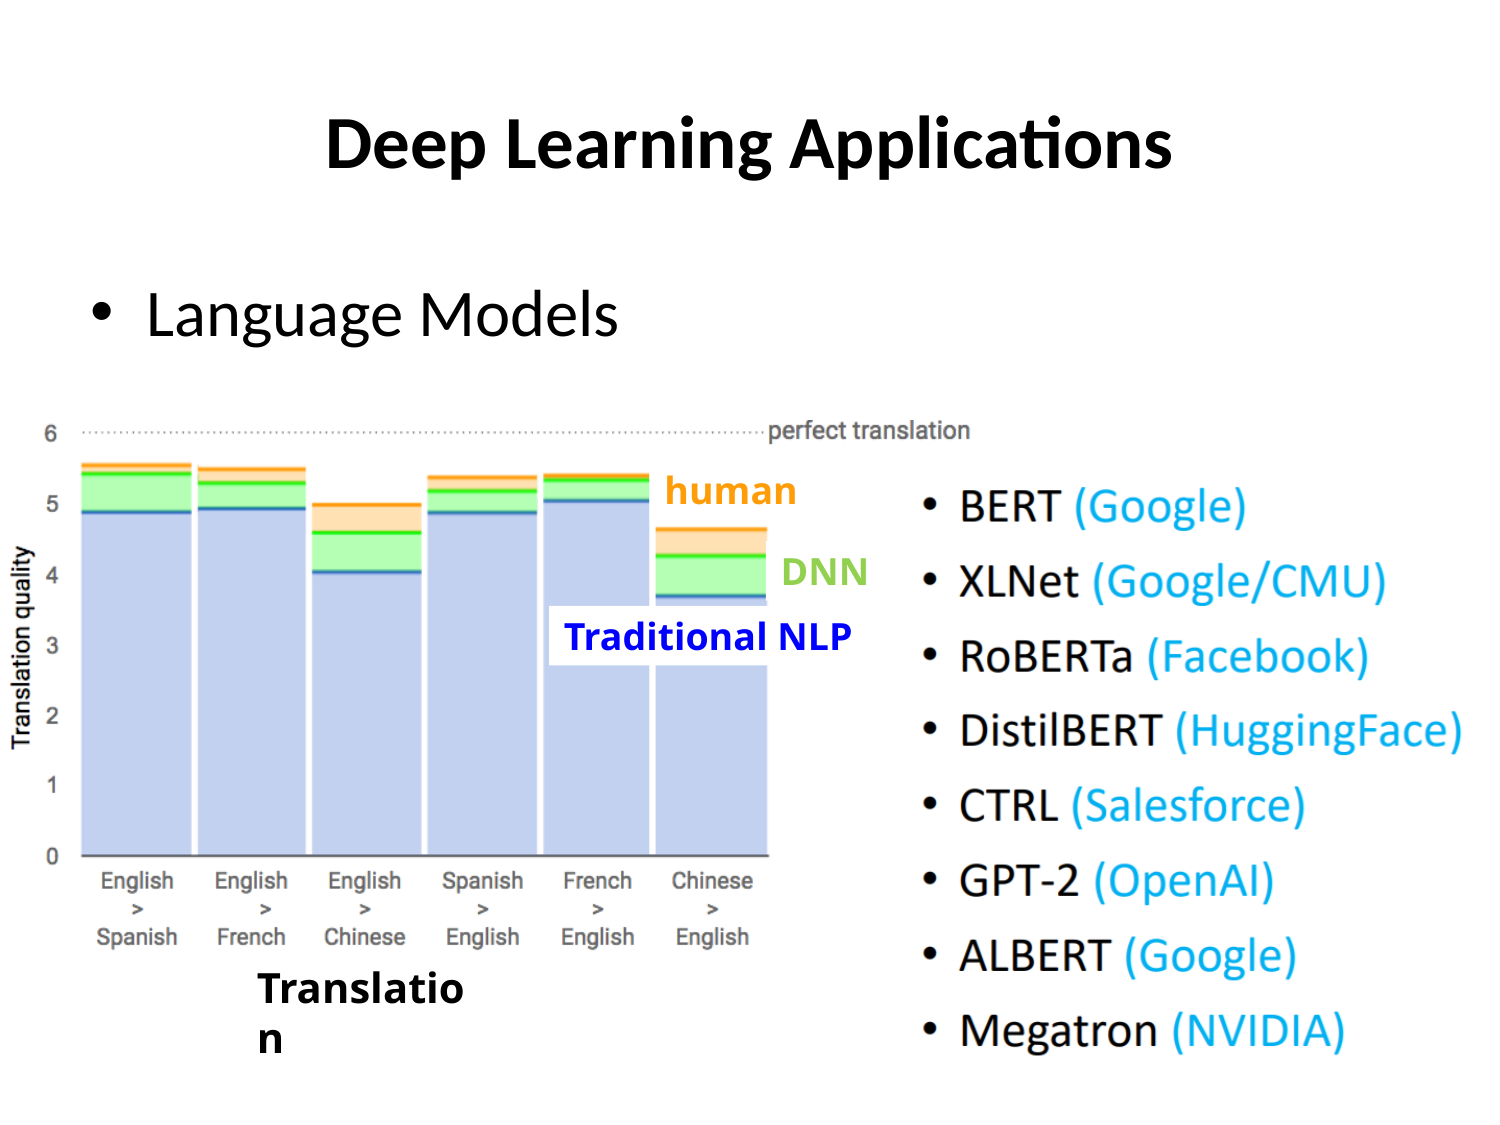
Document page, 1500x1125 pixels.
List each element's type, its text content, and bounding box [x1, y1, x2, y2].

picture [915, 459, 1483, 1070]
list Language Models [75, 262, 1425, 458]
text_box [4, 420, 974, 1021]
title Deep Learning Applications [75, 45, 1425, 233]
